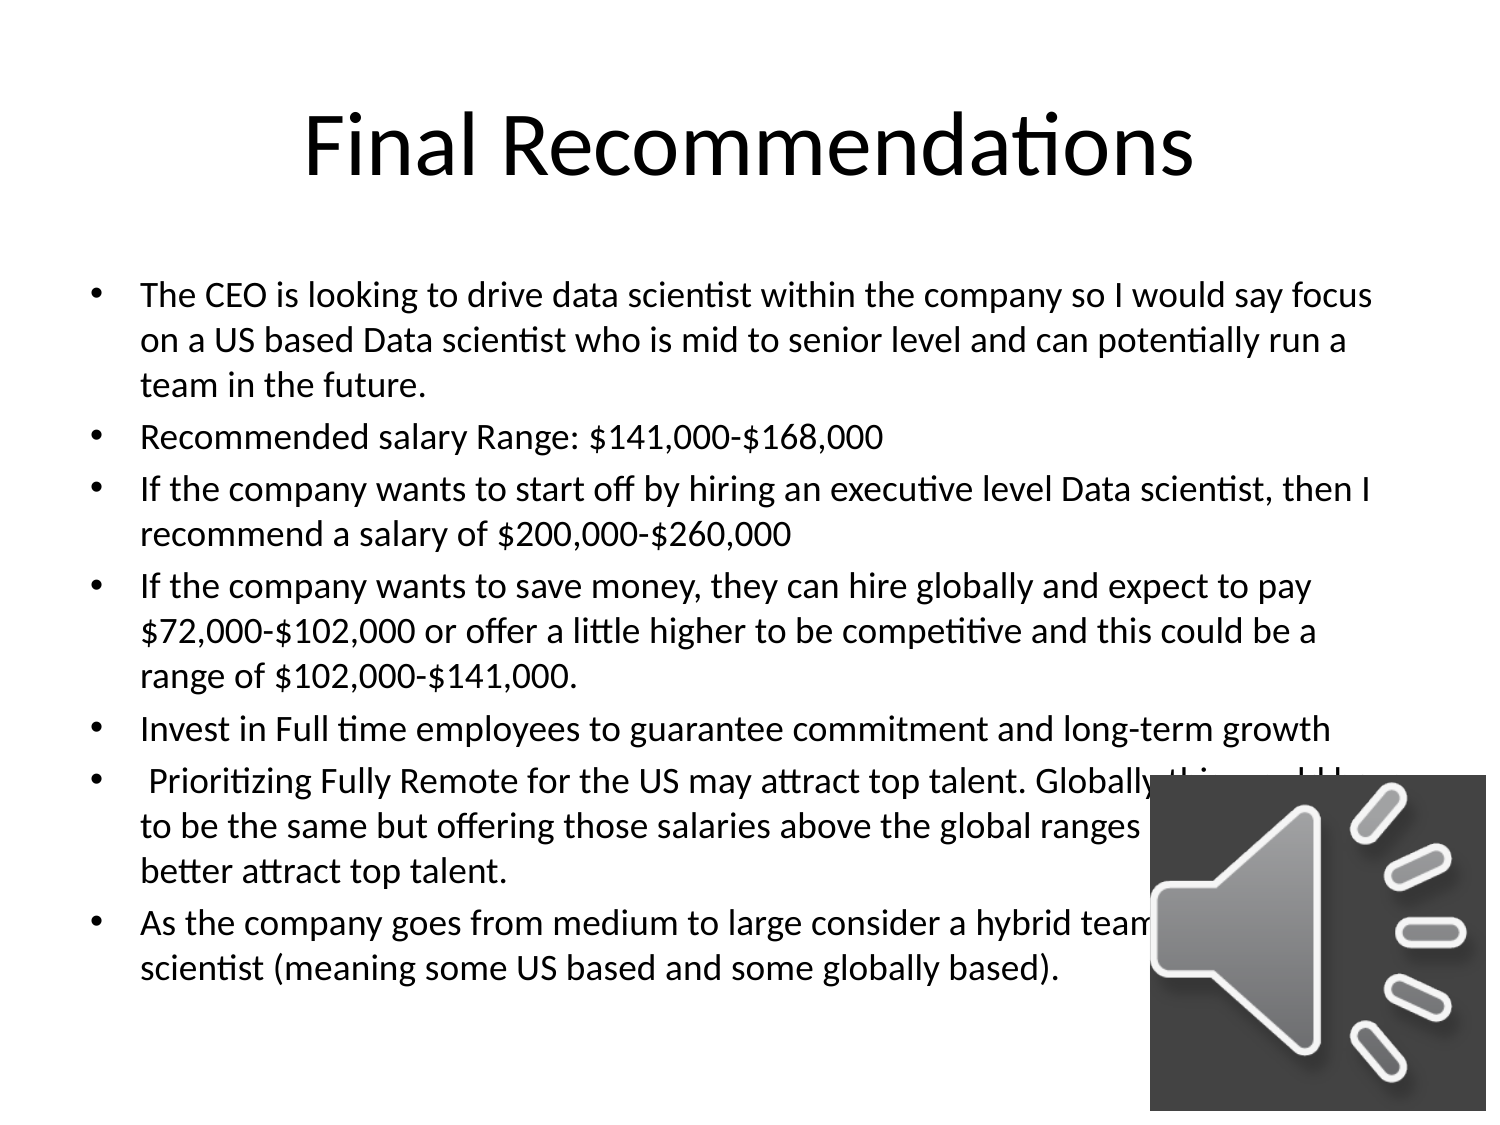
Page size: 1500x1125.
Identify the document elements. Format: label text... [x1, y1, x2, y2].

list The CEO is looking to drive data scientist within the company so I would say focus on a US based Data scientist who is mid to senior level and can potentially run a team in the future. Recommended salary Range: $141,000-$168,000 If the company wants to start off by hiring an executive level Data scientist, then I recommend a salary of $200,000-$260,000 If the company wants to save money, they can hire globally and expect to pay $72,000-$102,000 or offer a little higher to be competitive and this could be a range of $102,000-$141,000. Invest in Full time employees to guarantee commitment and long-term growth Prioritizing Fully Remote for the US may attract top talent. Globally this would have to be the same but offering those salaries above the global ranges could help better attract top talent. As the company goes from medium to large consider a hybrid team of data scientist (meaning some US based and some globally based). [75, 262, 1425, 1005]
picture [1148, 773, 1487, 1112]
title Final Recommendations [75, 45, 1425, 233]
